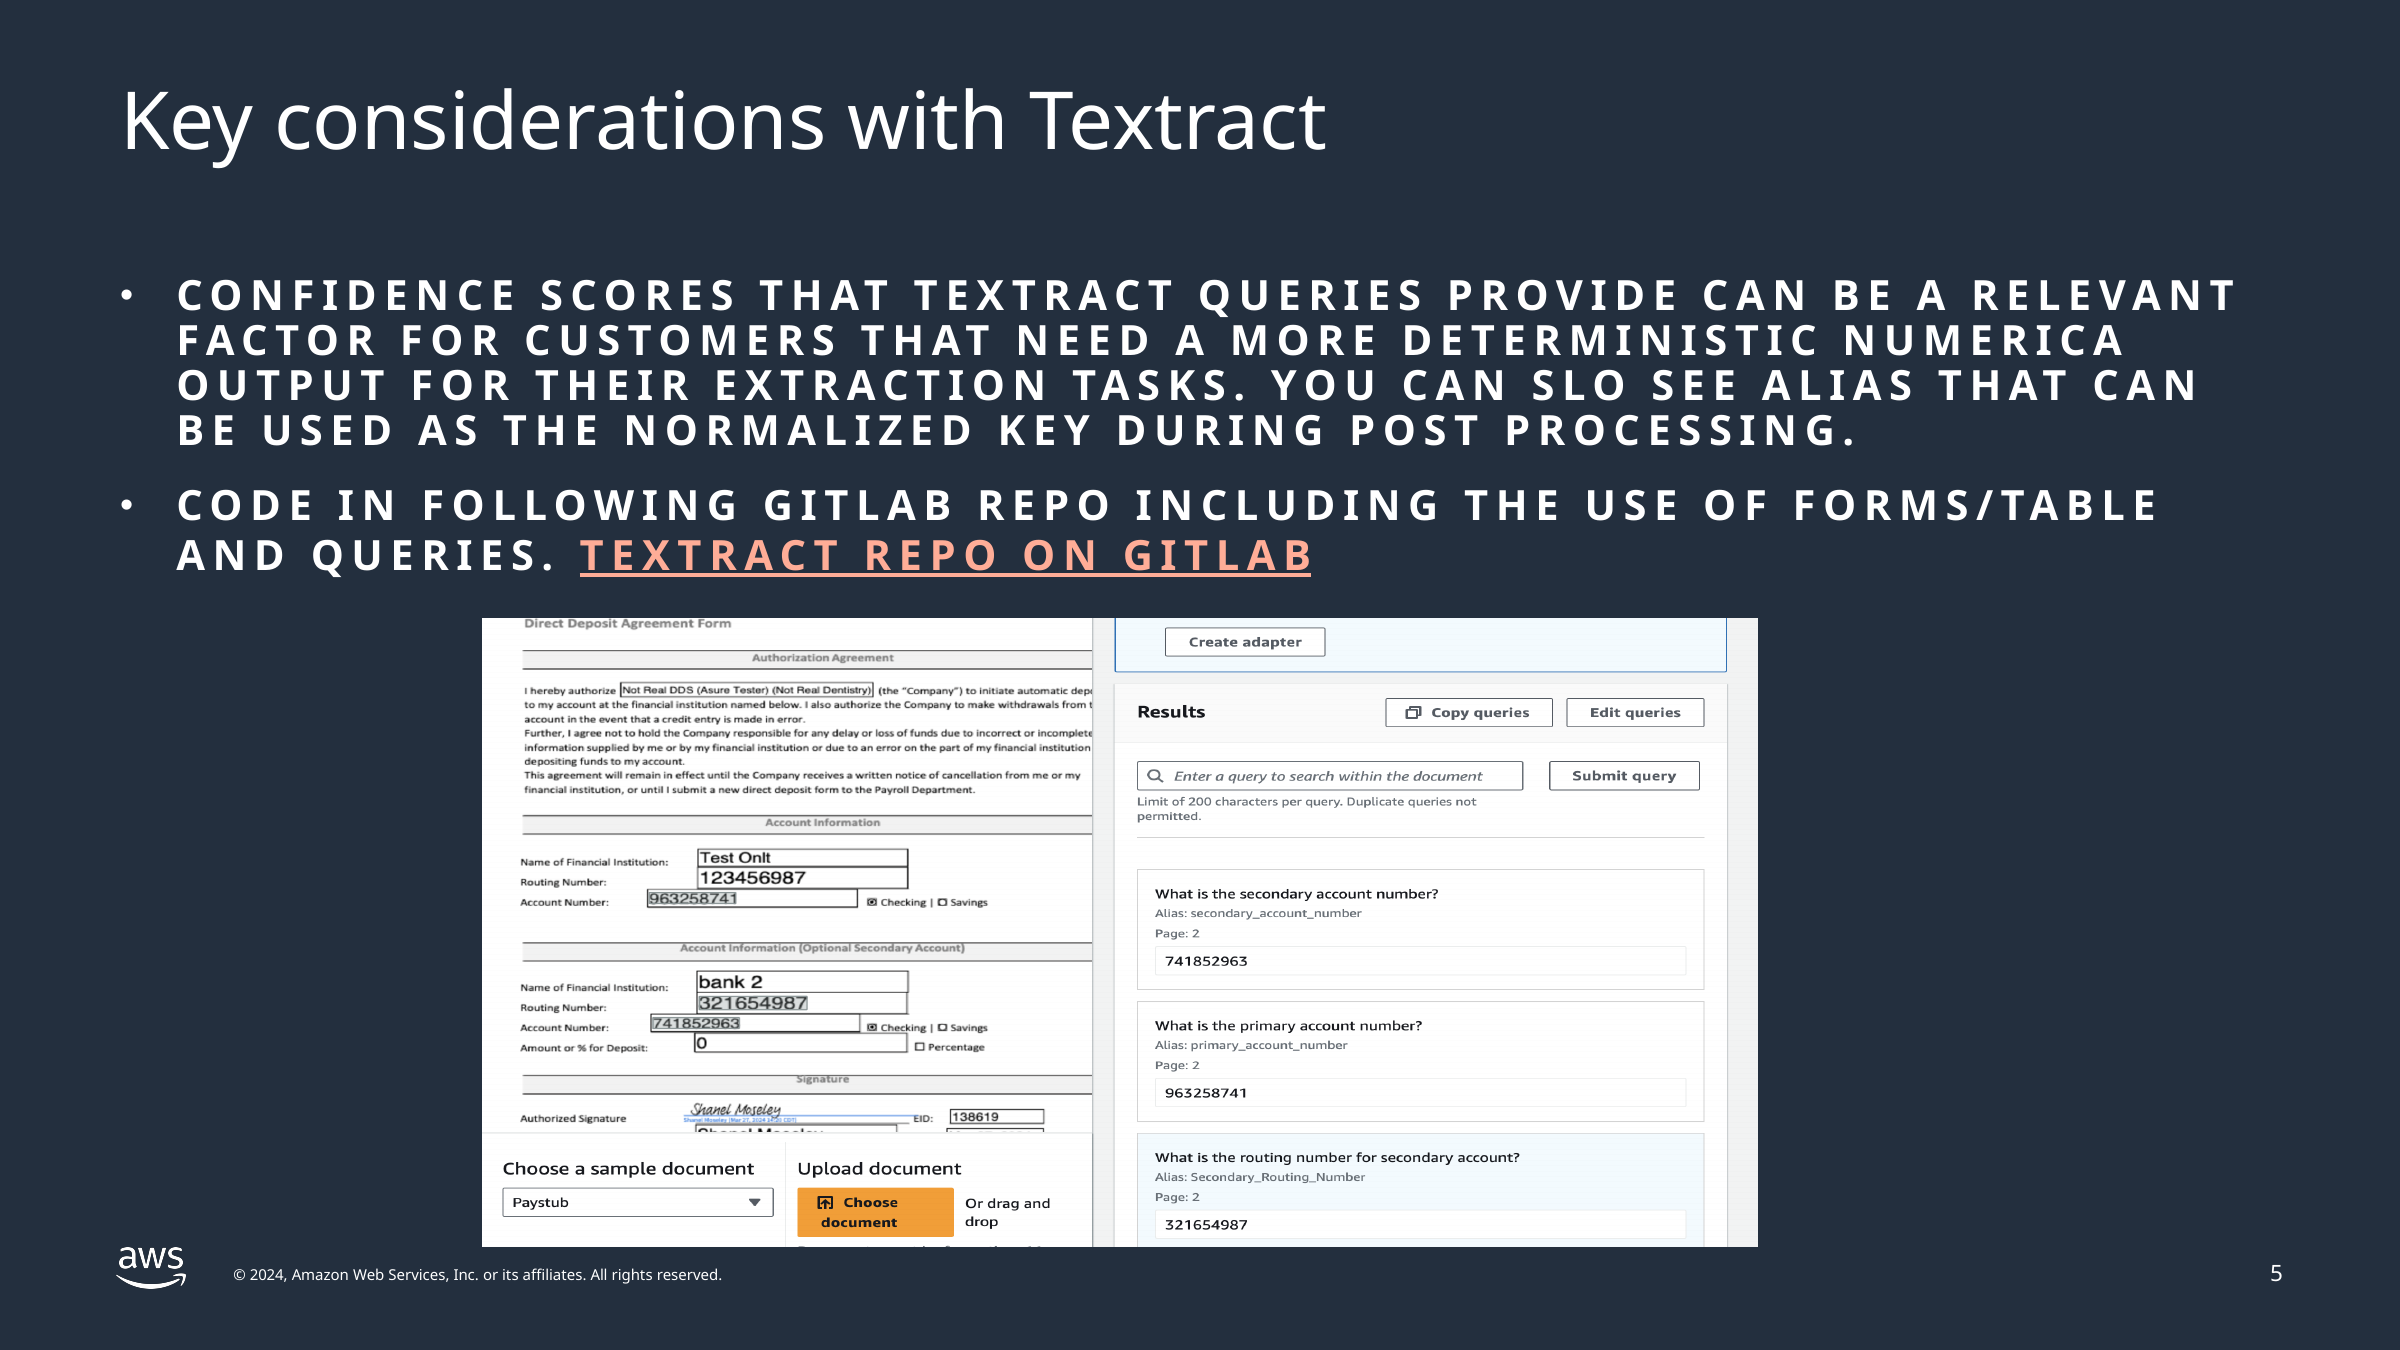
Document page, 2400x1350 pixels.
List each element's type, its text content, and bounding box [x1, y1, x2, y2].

slide_number 5 [1757, 1238, 2298, 1310]
list Confidence SCORES THAT TEXTRACT QUERIES PROVIDE CAN BE A RELEVANT FACTOR FOR CUSTOMERS THAT NEED a MORE DETERMINISTIC NumERICA OUTPUT for THEIR EXTRACTION TASKS. YOU CAN SLO SEE ALIAs THAT CAN BE USED AS THE NORMALIZED KEY DURING POST PROCESSING. CODe in following GITLAB repo including the use of FORMS/TABLE and queries. Textract Repo on Gitlab [120, 188, 2280, 729]
title Key considerations with Textract [120, 73, 2280, 179]
picture [482, 618, 1758, 1247]
picture [116, 1247, 186, 1289]
